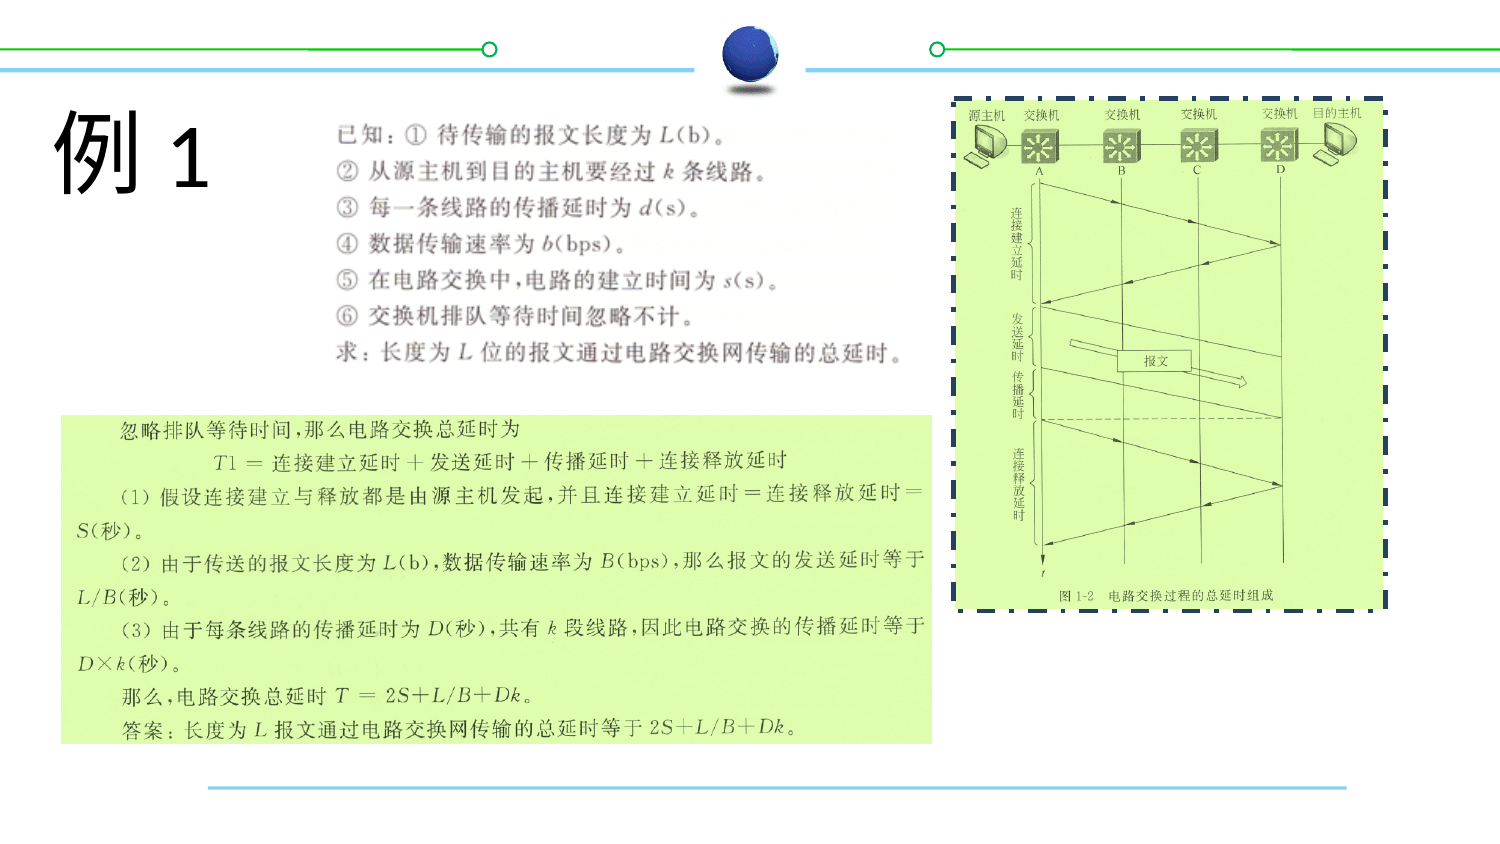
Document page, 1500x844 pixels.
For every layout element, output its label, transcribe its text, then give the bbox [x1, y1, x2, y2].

picture [720, 24, 780, 100]
picture [327, 122, 932, 380]
title 例1 [36, 88, 268, 206]
picture [61, 415, 932, 744]
picture [955, 100, 1384, 609]
